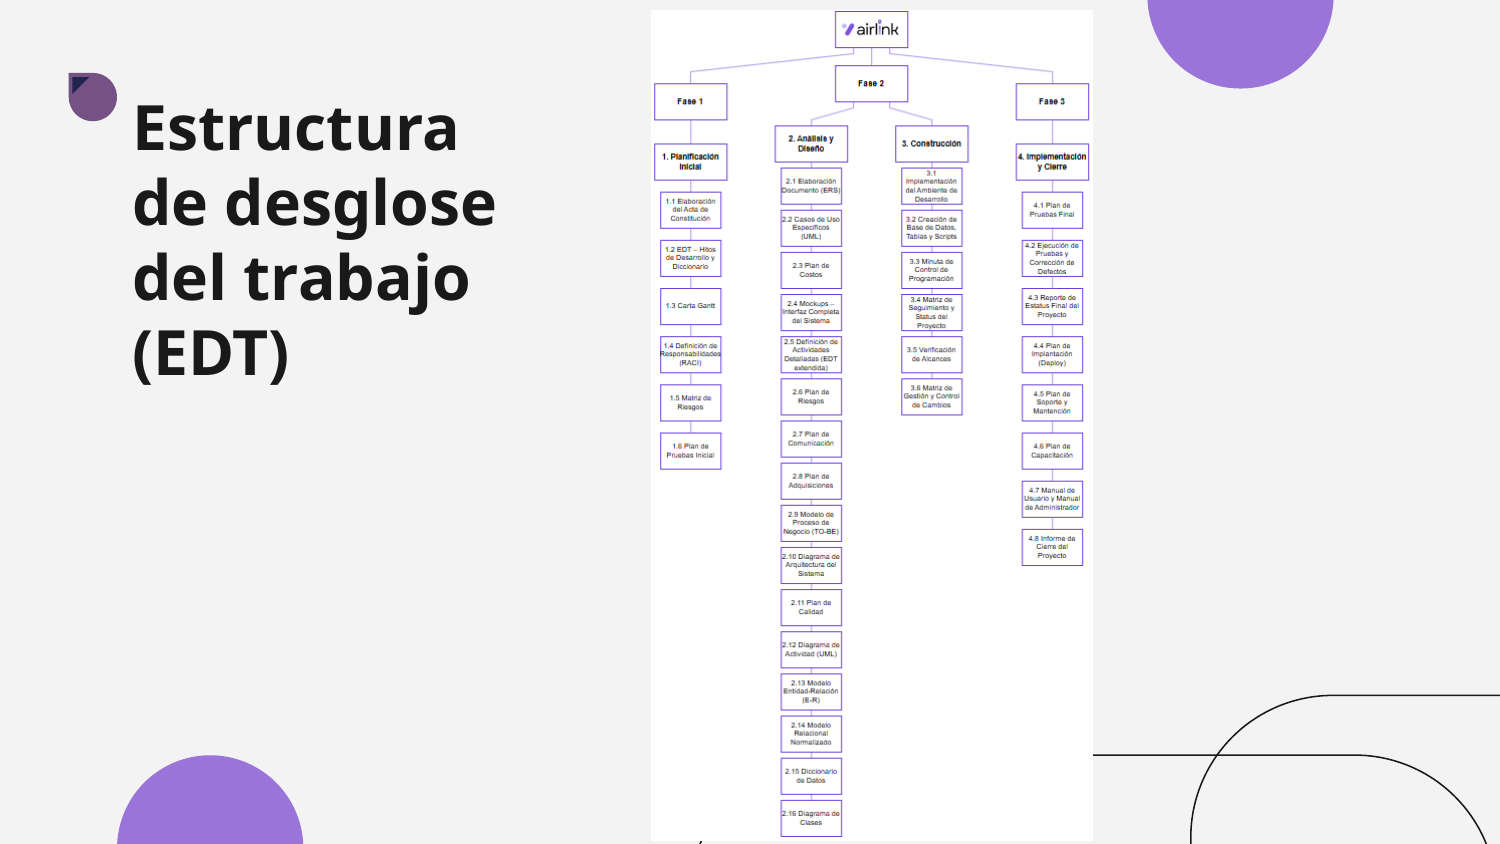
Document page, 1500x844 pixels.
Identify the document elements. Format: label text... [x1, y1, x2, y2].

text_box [68, 72, 118, 122]
title Estructura de desglose del trabajo (EDT) [116, 72, 554, 444]
picture [651, 10, 1093, 841]
